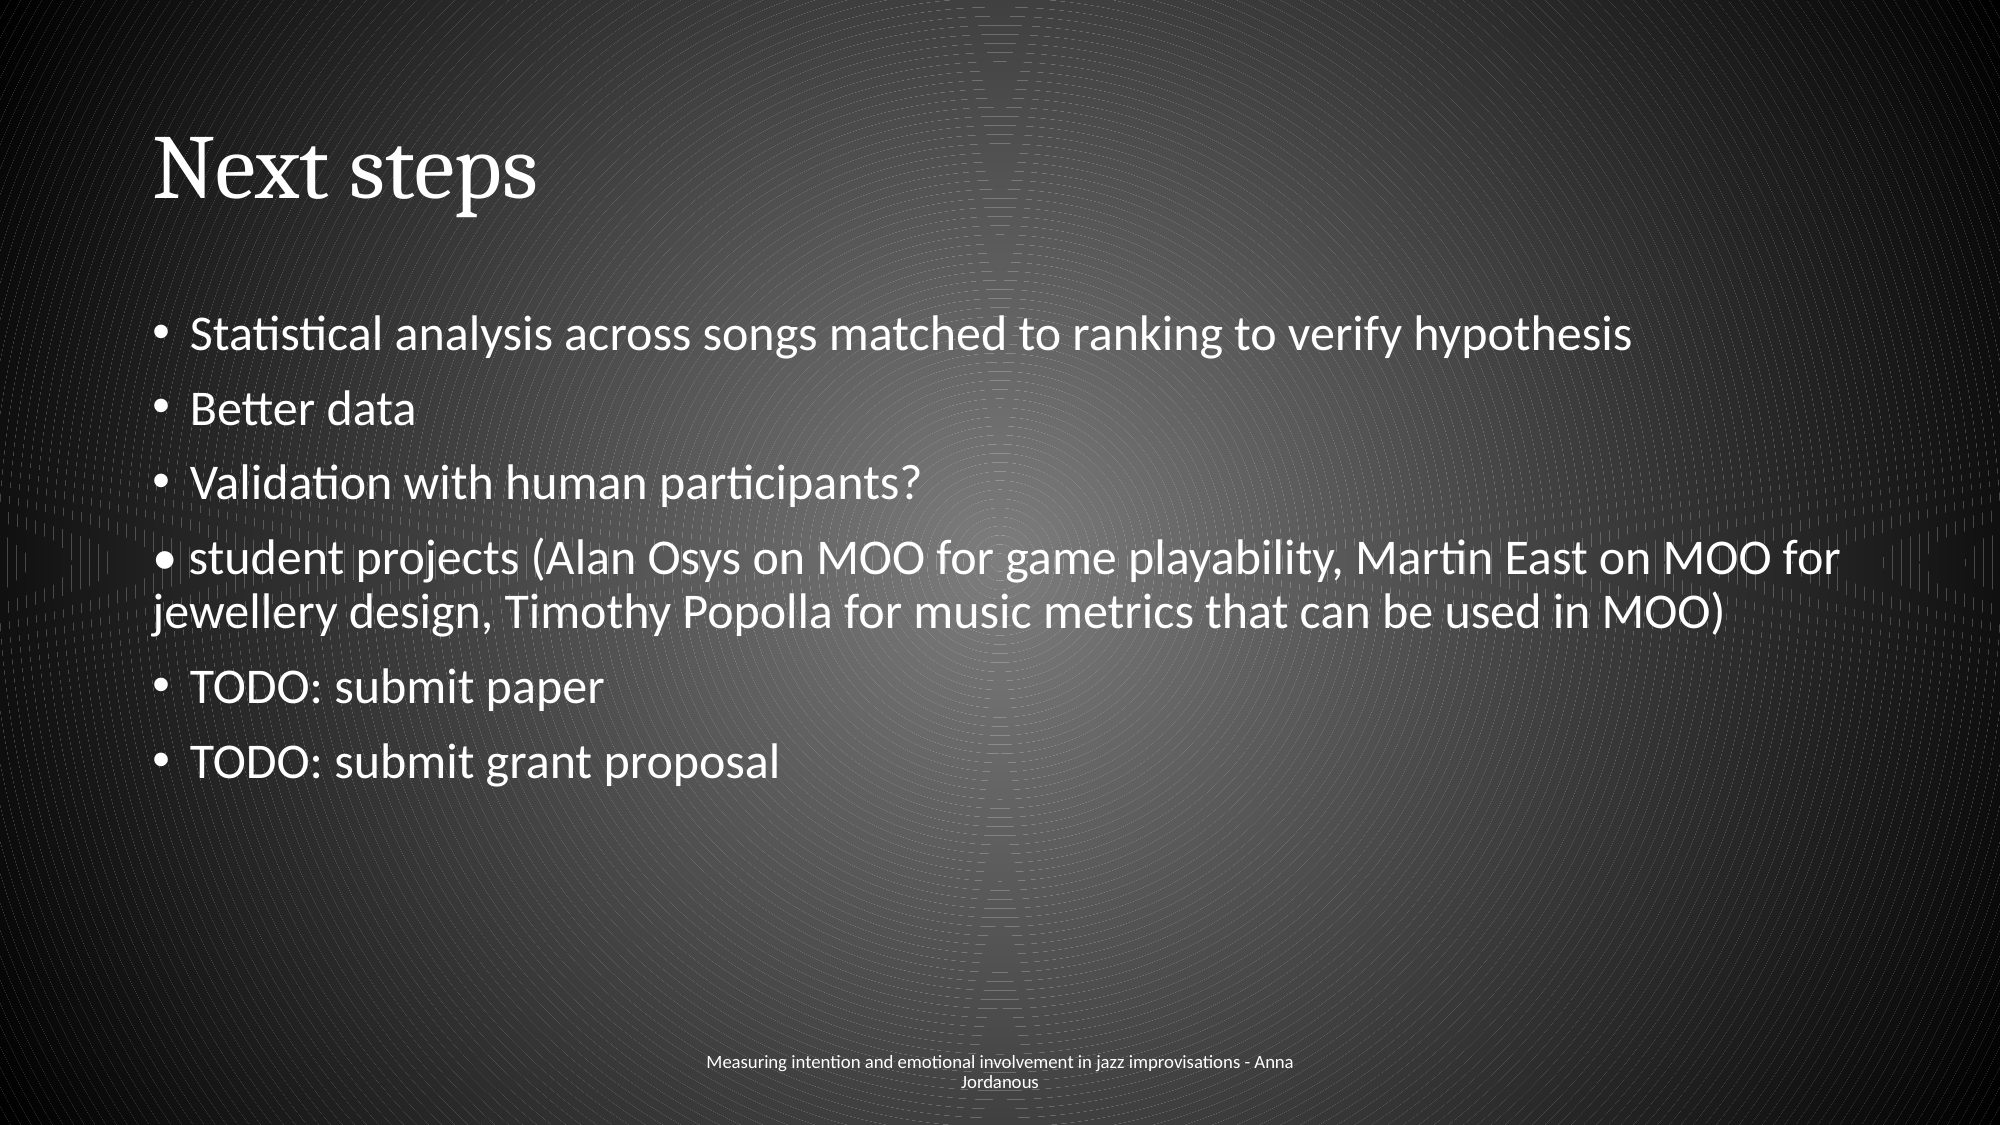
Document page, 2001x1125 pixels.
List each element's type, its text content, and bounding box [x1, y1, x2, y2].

title Next steps [137, 59, 1863, 278]
footer Measuring intention and emotional involvement in jazz improvisations - Anna Jordanous [662, 1042, 1338, 1103]
list Statistical analysis across songs matched to ranking to verify hypothesis Better data Validation with human participants? • student projects (Alan Osys on MOO for game playability, Martin East on MOO for jewellery design, Timothy Popolla for music metrics that can be used in MOO) TODO: submit paper TODO: submit grant proposal [137, 299, 1863, 1014]
